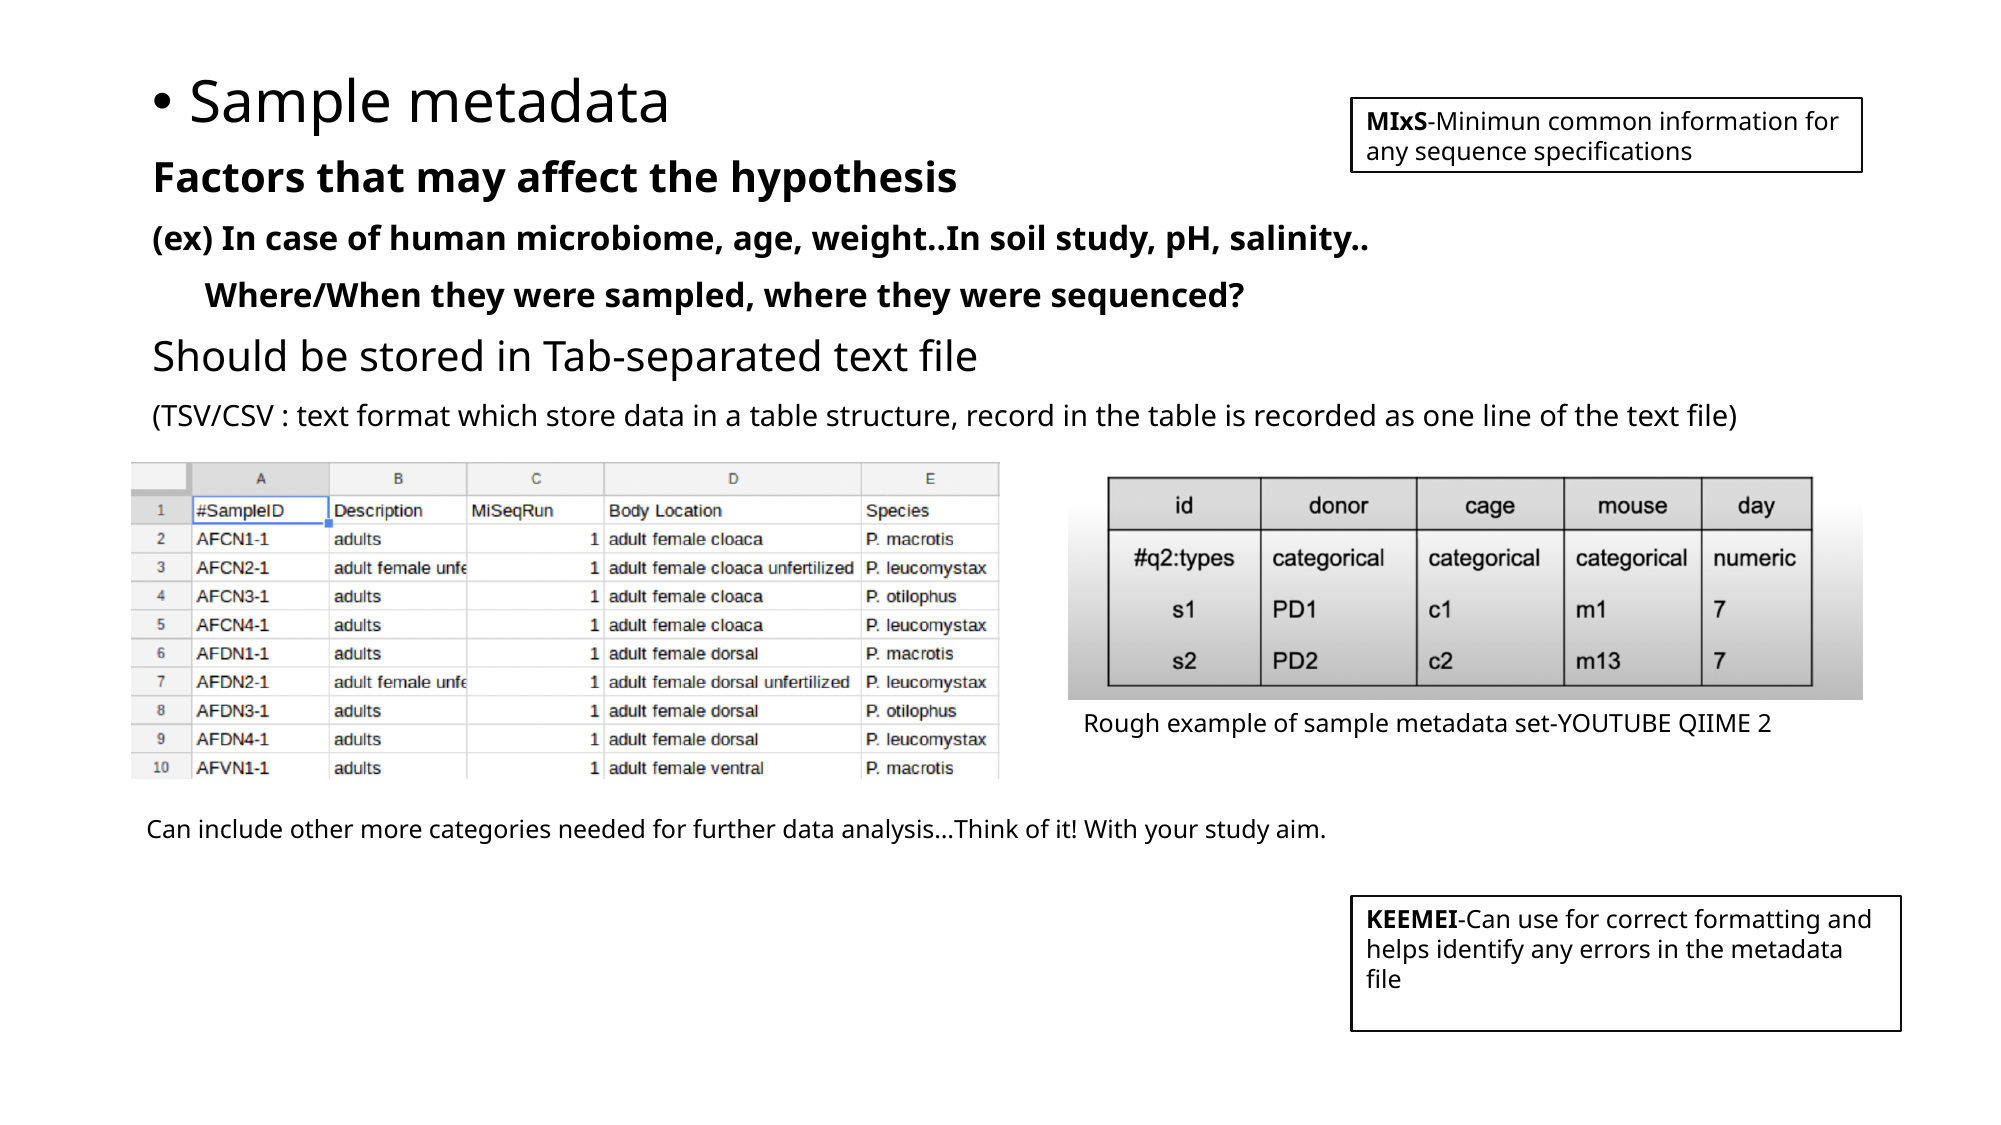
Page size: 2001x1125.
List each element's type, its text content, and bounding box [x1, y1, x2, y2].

picture [131, 462, 1000, 779]
text_box Rough example of sample metadata set-YOUTUBE QIIME 2 [1068, 700, 1845, 745]
text_box KEEMEI-Can use for correct formatting and helps identify any errors in the metadata file [1351, 896, 1901, 1031]
text_box MIxS-Minimun common information for any sequence specifications [1351, 97, 1863, 173]
picture [1068, 466, 1863, 700]
text_box Can include other more categories needed for further data analysis…Think of it! With your study aim. [131, 806, 1425, 852]
list Sample metadata Factors that may affect the hypothesis (ex) In case of human microbiome, age, weight..In soil study, pH, salinity.. Where/When they were sampled, where they were sequenced? Should be stored in Tab-separated text file (TSV/CSV : text format which store data in a table structure, record in the table is recorded as one line of the text file) [137, 65, 1863, 779]
